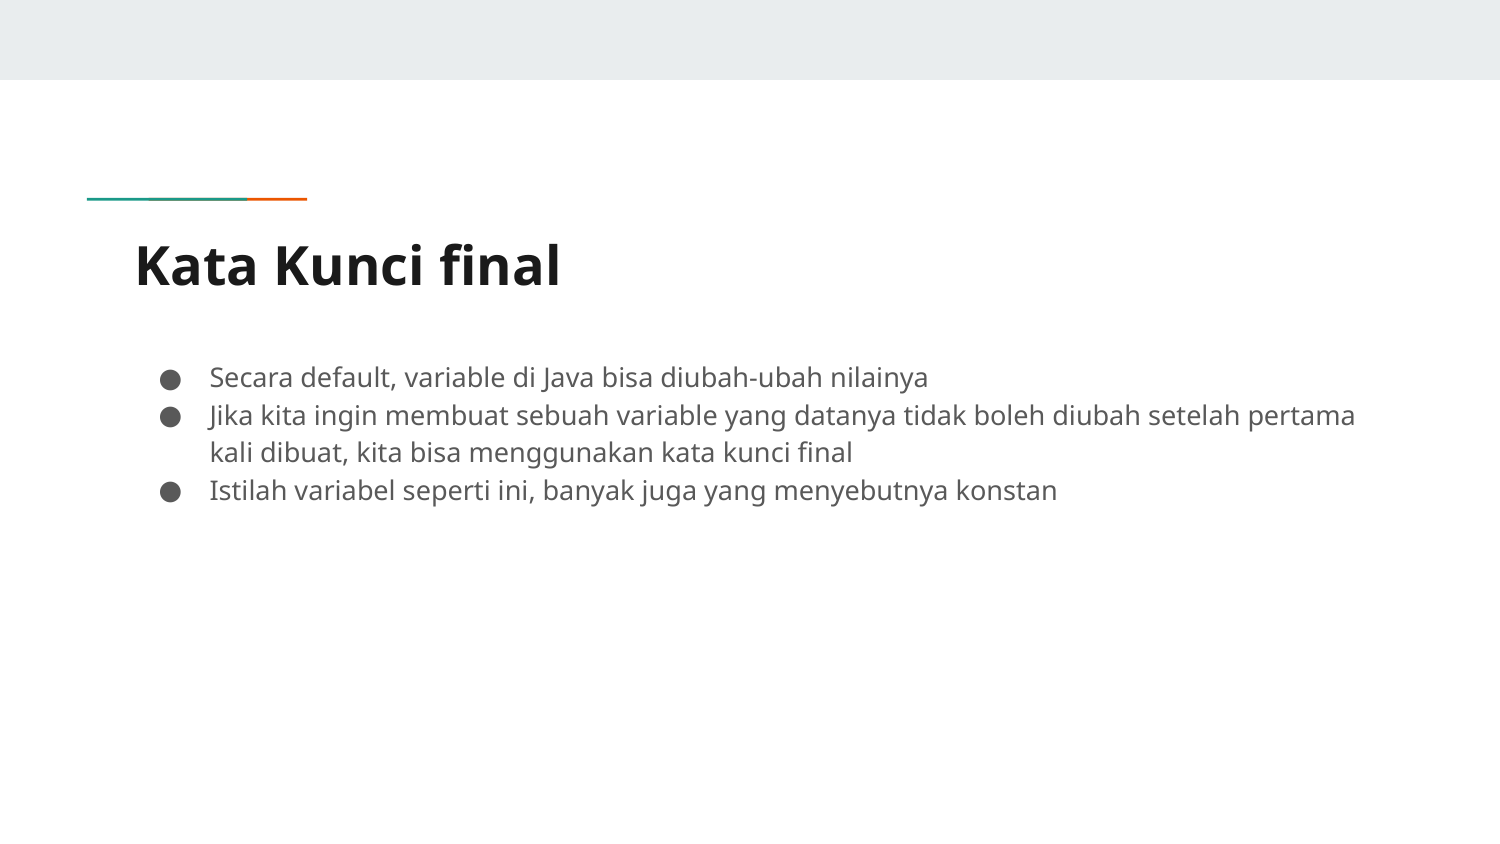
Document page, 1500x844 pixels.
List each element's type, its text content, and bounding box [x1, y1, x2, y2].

title Kata Kunci final [119, 216, 1381, 305]
list Secara default, variable di Java bisa diubah-ubah nilainya Jika kita ingin membuat sebuah variable yang datanya tidak boleh diubah setelah pertama kali dibuat, kita bisa menggunakan kata kunci final Istilah variabel seperti ini, banyak juga yang menyebutnya konstan [119, 341, 1381, 712]
